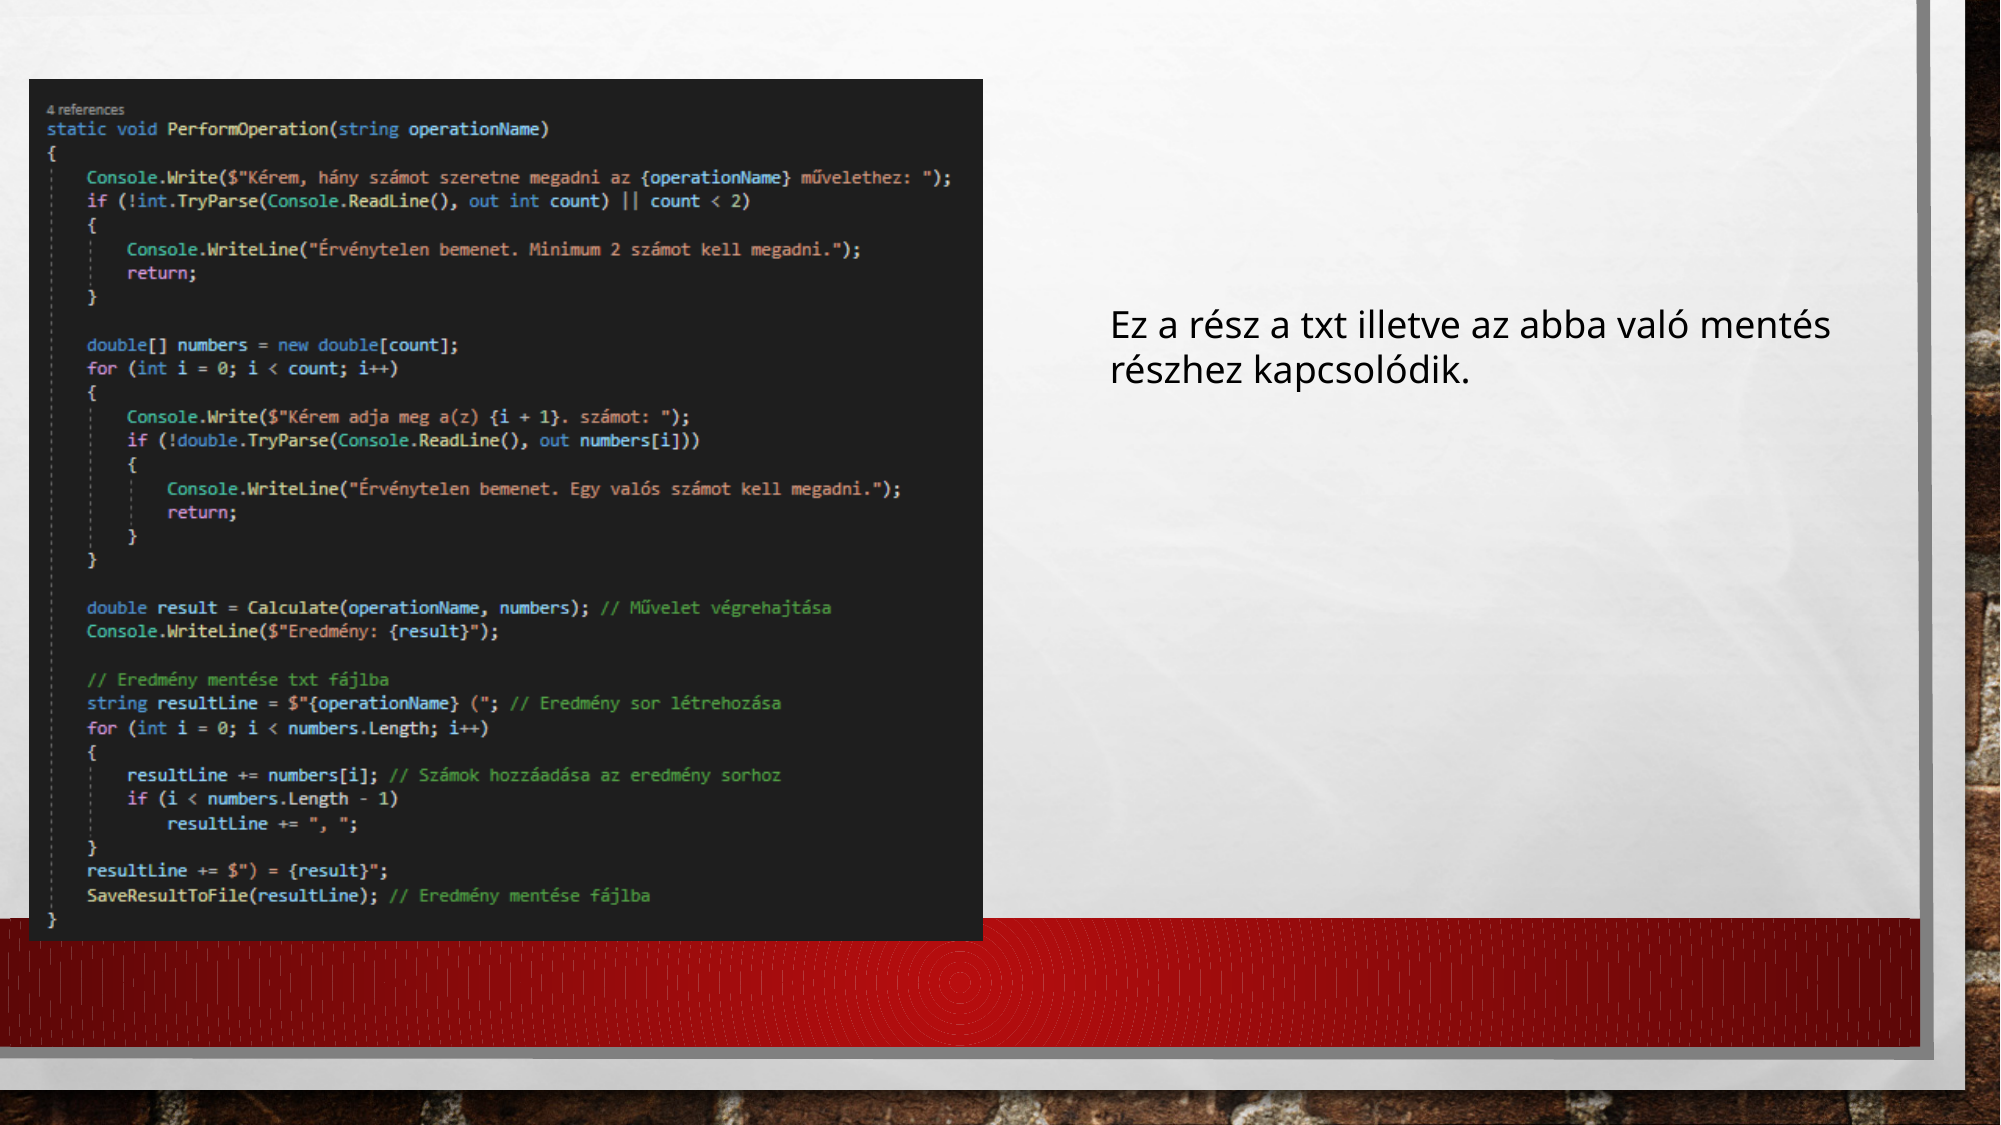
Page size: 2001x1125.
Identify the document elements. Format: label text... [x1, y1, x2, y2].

text_box Ez a rész a txt illetve az abba való mentés részhez kapcsolódik. [1095, 293, 1886, 398]
picture [29, 79, 984, 941]
picture [0, 0, 2000, 1125]
